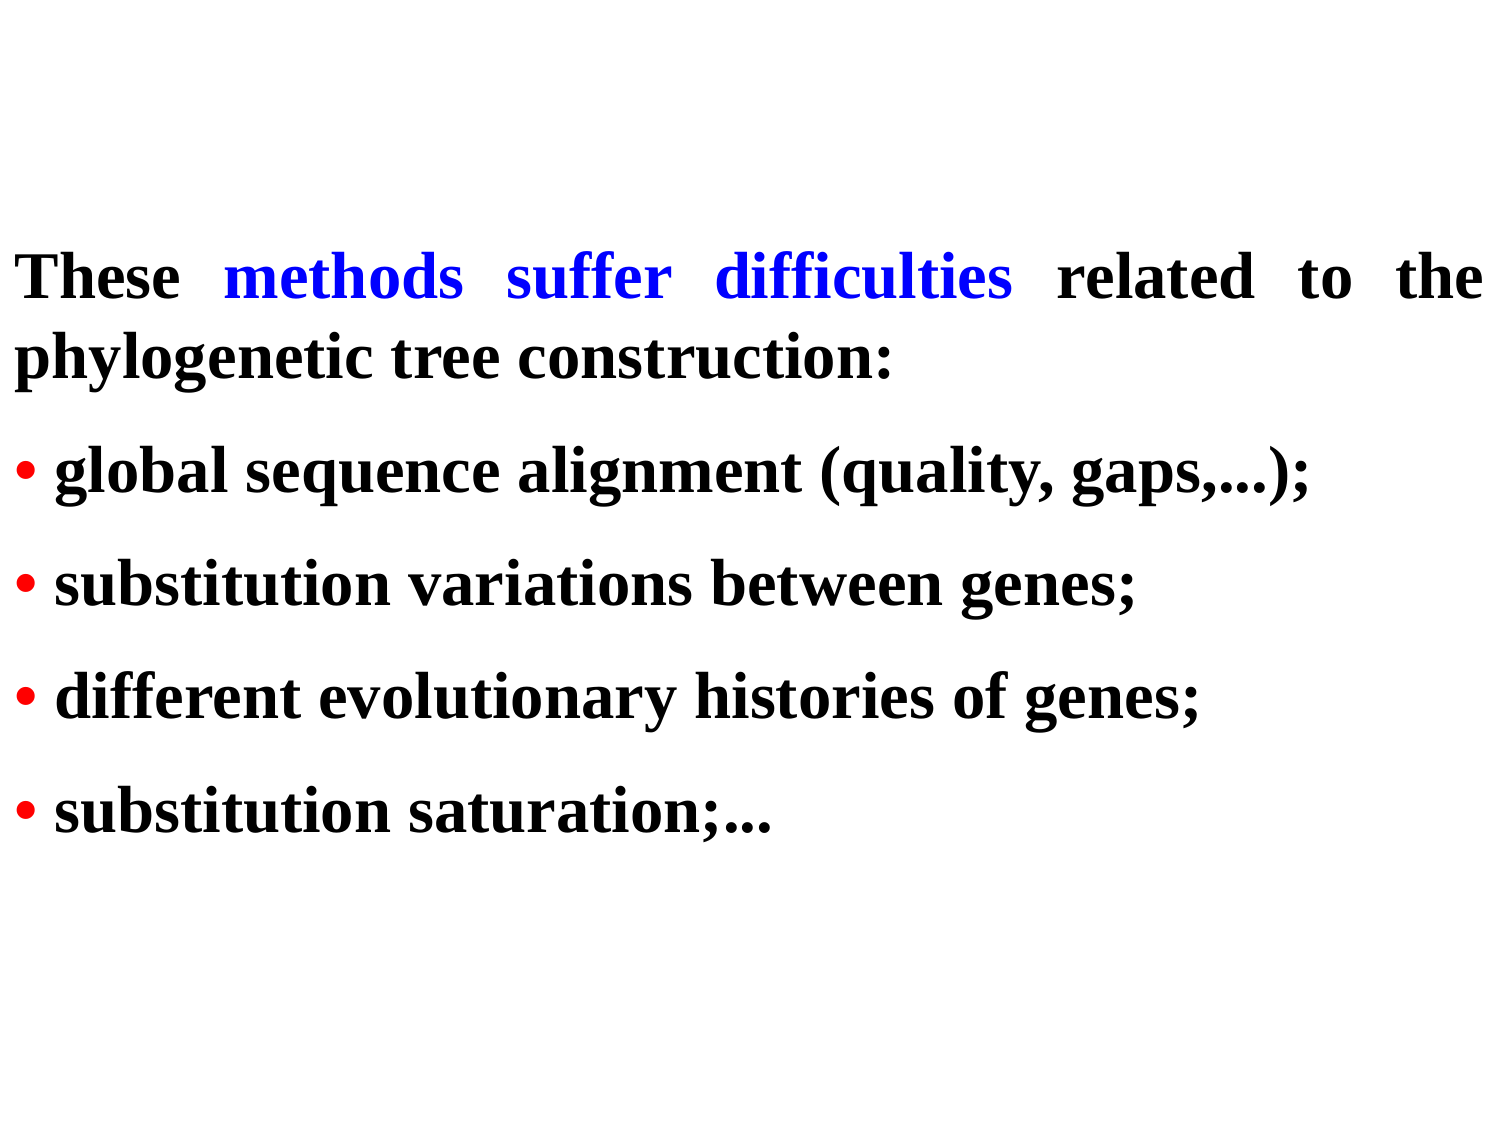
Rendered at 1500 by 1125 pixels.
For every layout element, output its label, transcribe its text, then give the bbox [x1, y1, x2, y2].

text_box These methods suffer difficulties related to the phylogenetic tree construction: • global sequence alignment (quality, gaps,...); • substitution variations between genes; • different evolutionary histories of genes; • substitution saturation;... [0, 224, 1500, 853]
